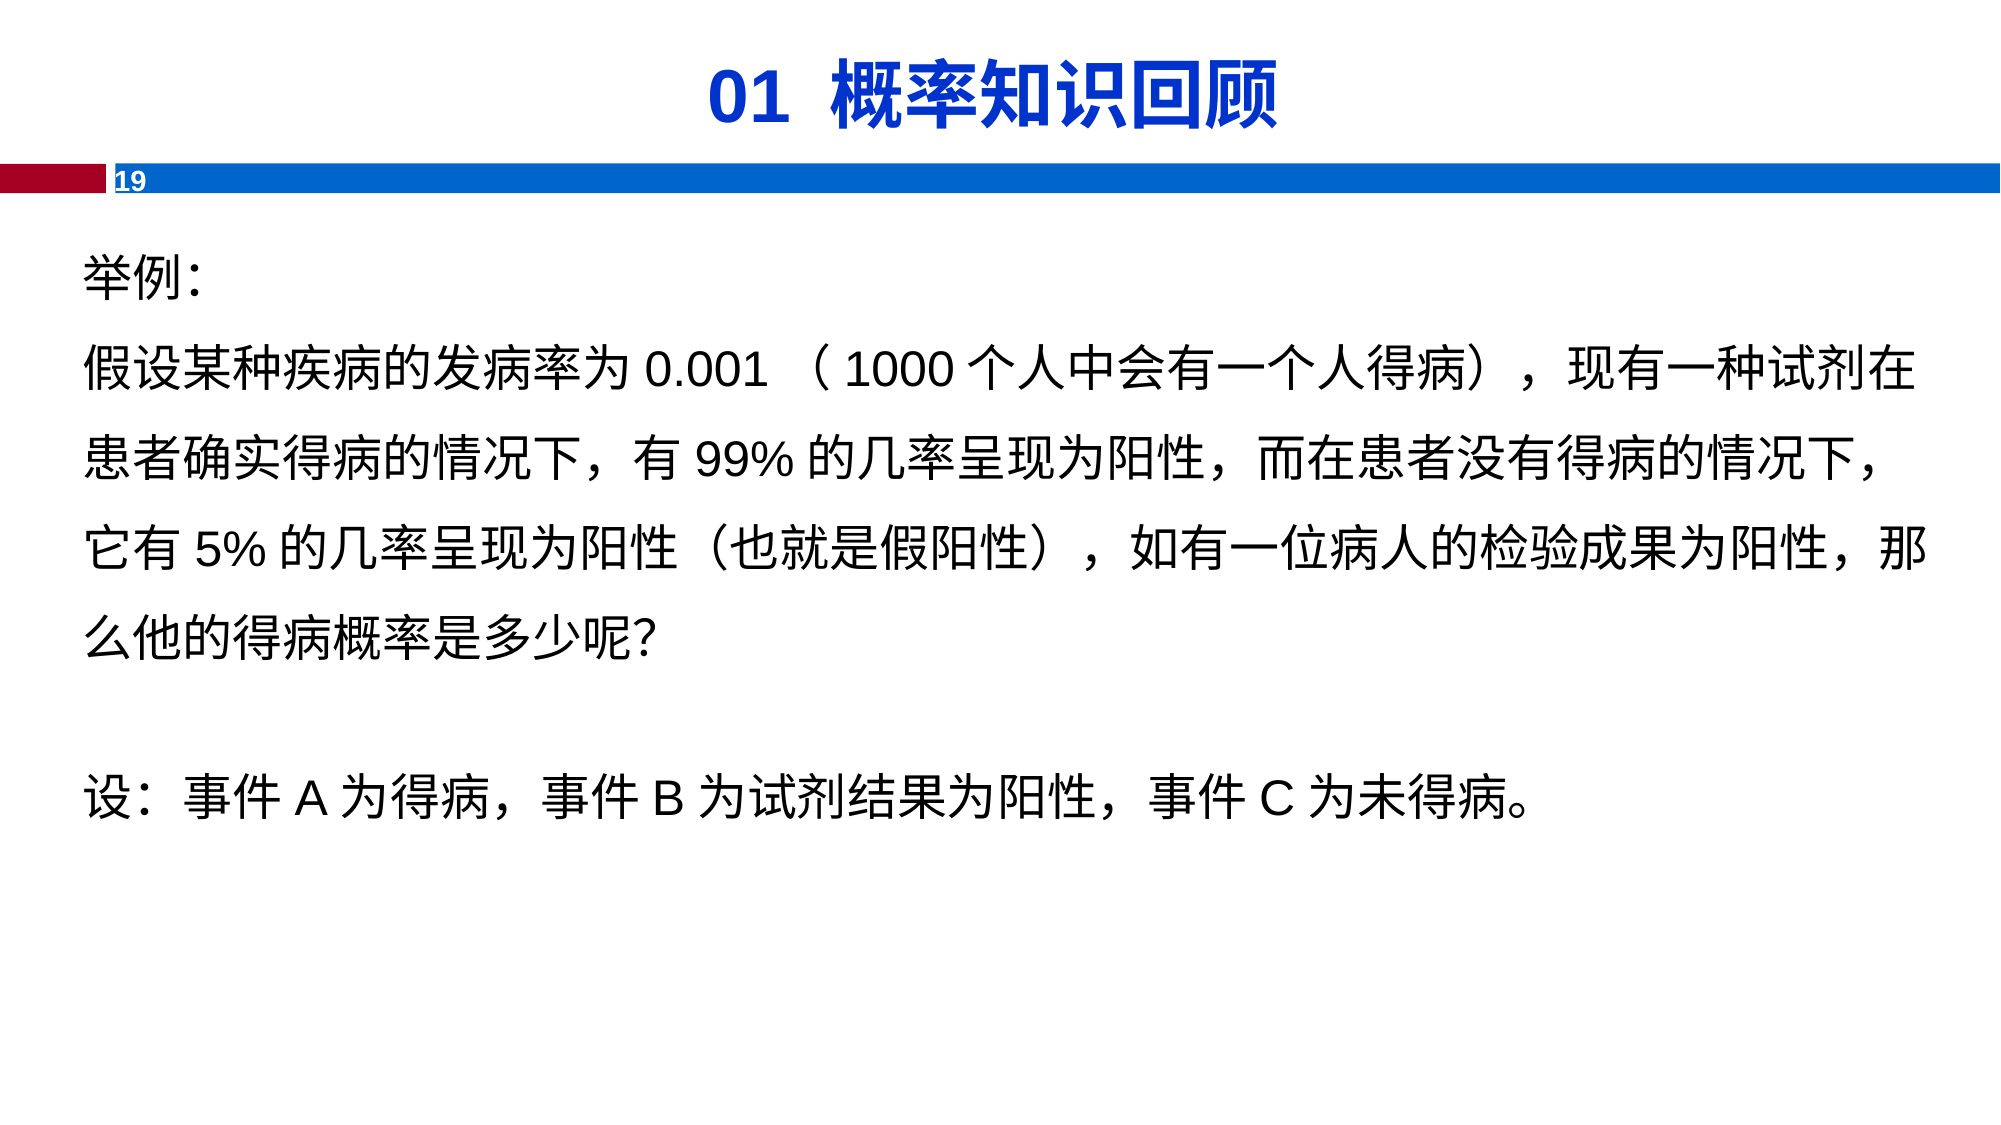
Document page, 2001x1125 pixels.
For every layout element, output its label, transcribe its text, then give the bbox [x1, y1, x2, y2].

title 01 概率知识回顾 [48, 36, 1939, 148]
text_box 设：事件A为得病，事件B为试剂结果为阳性，事件C为未得病。 [67, 728, 1959, 834]
text_box 举例： 假设某种疾病的发病率为0.001（1000个人中会有一个人得病），现有一种试剂在患者确实得病的情况下，有99%的几率呈现为阳性，而在患者没有得病的情况下，它有5%的几率呈现为阳性（也就是假阳性），如有一位病人的检验成果为阳性，那么他的得病概率是多少呢？ [67, 208, 1959, 674]
